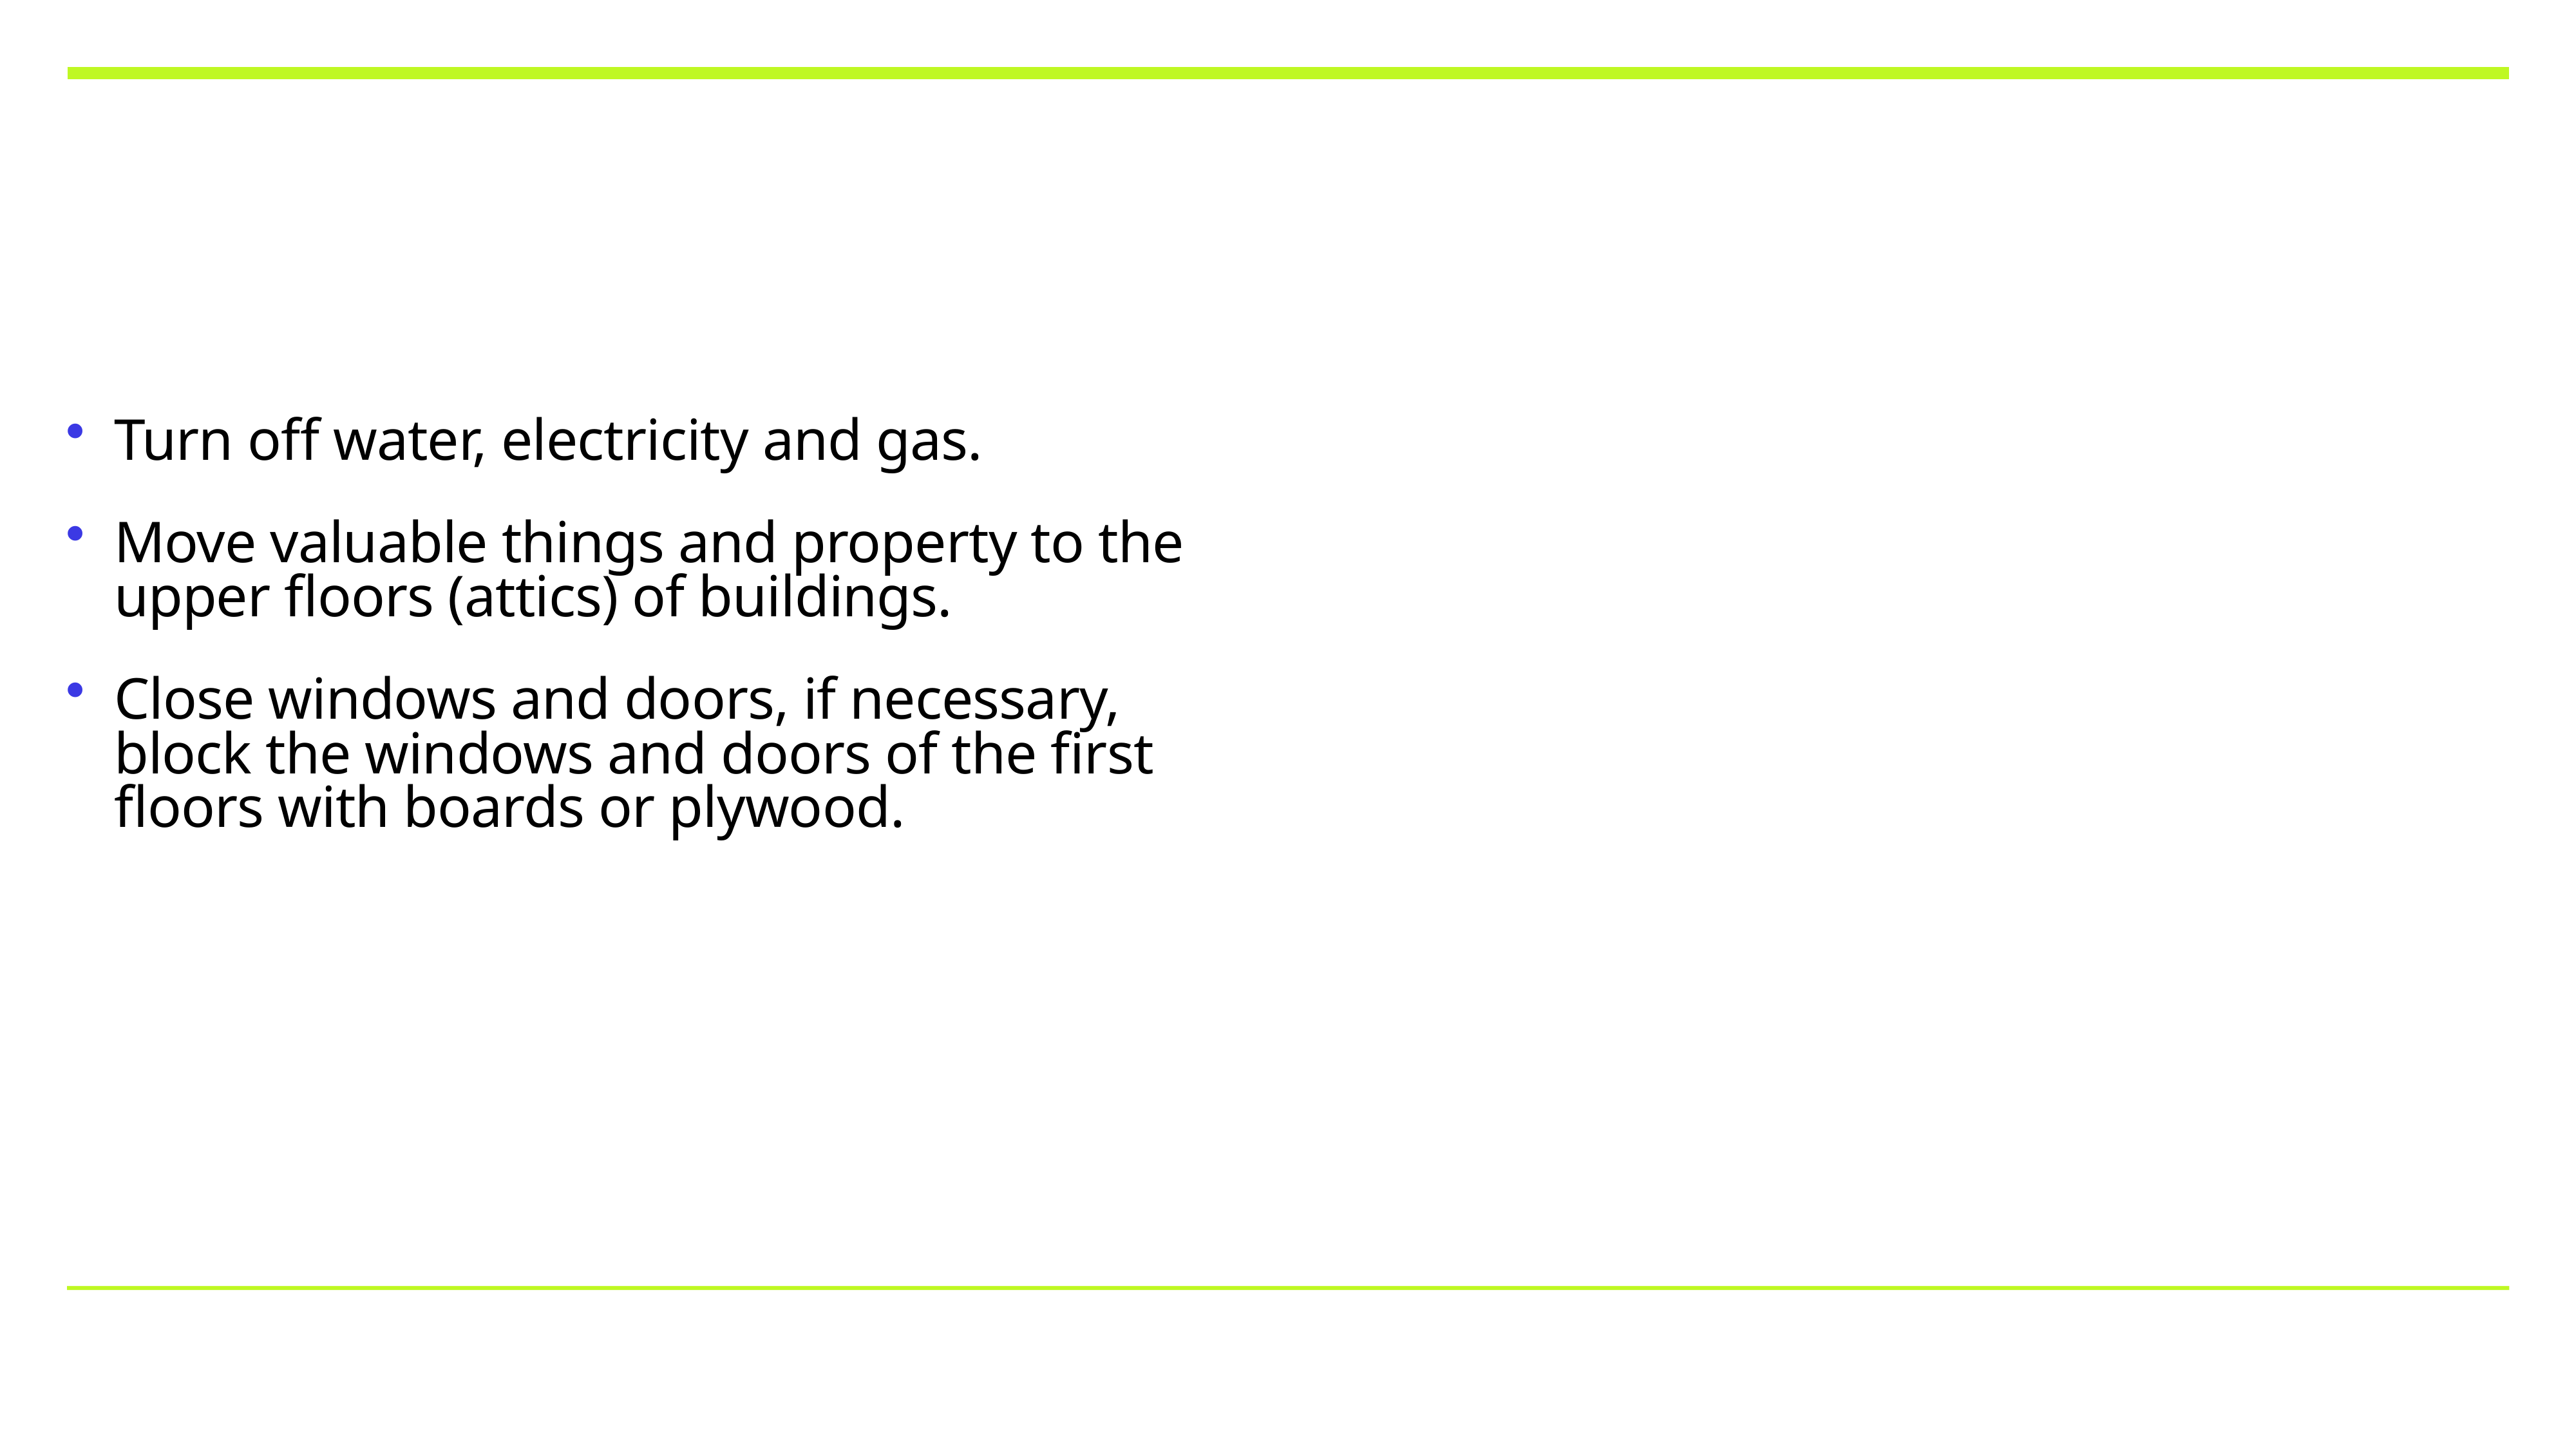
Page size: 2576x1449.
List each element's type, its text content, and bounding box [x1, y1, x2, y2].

list Turn off water, electricity and gas. Move valuable things and property to the upper floors (attics) of buildings. Close windows and doors, if necessary, block the windows and doors of the first floors with boards or plywood. [60, 412, 2516, 1226]
